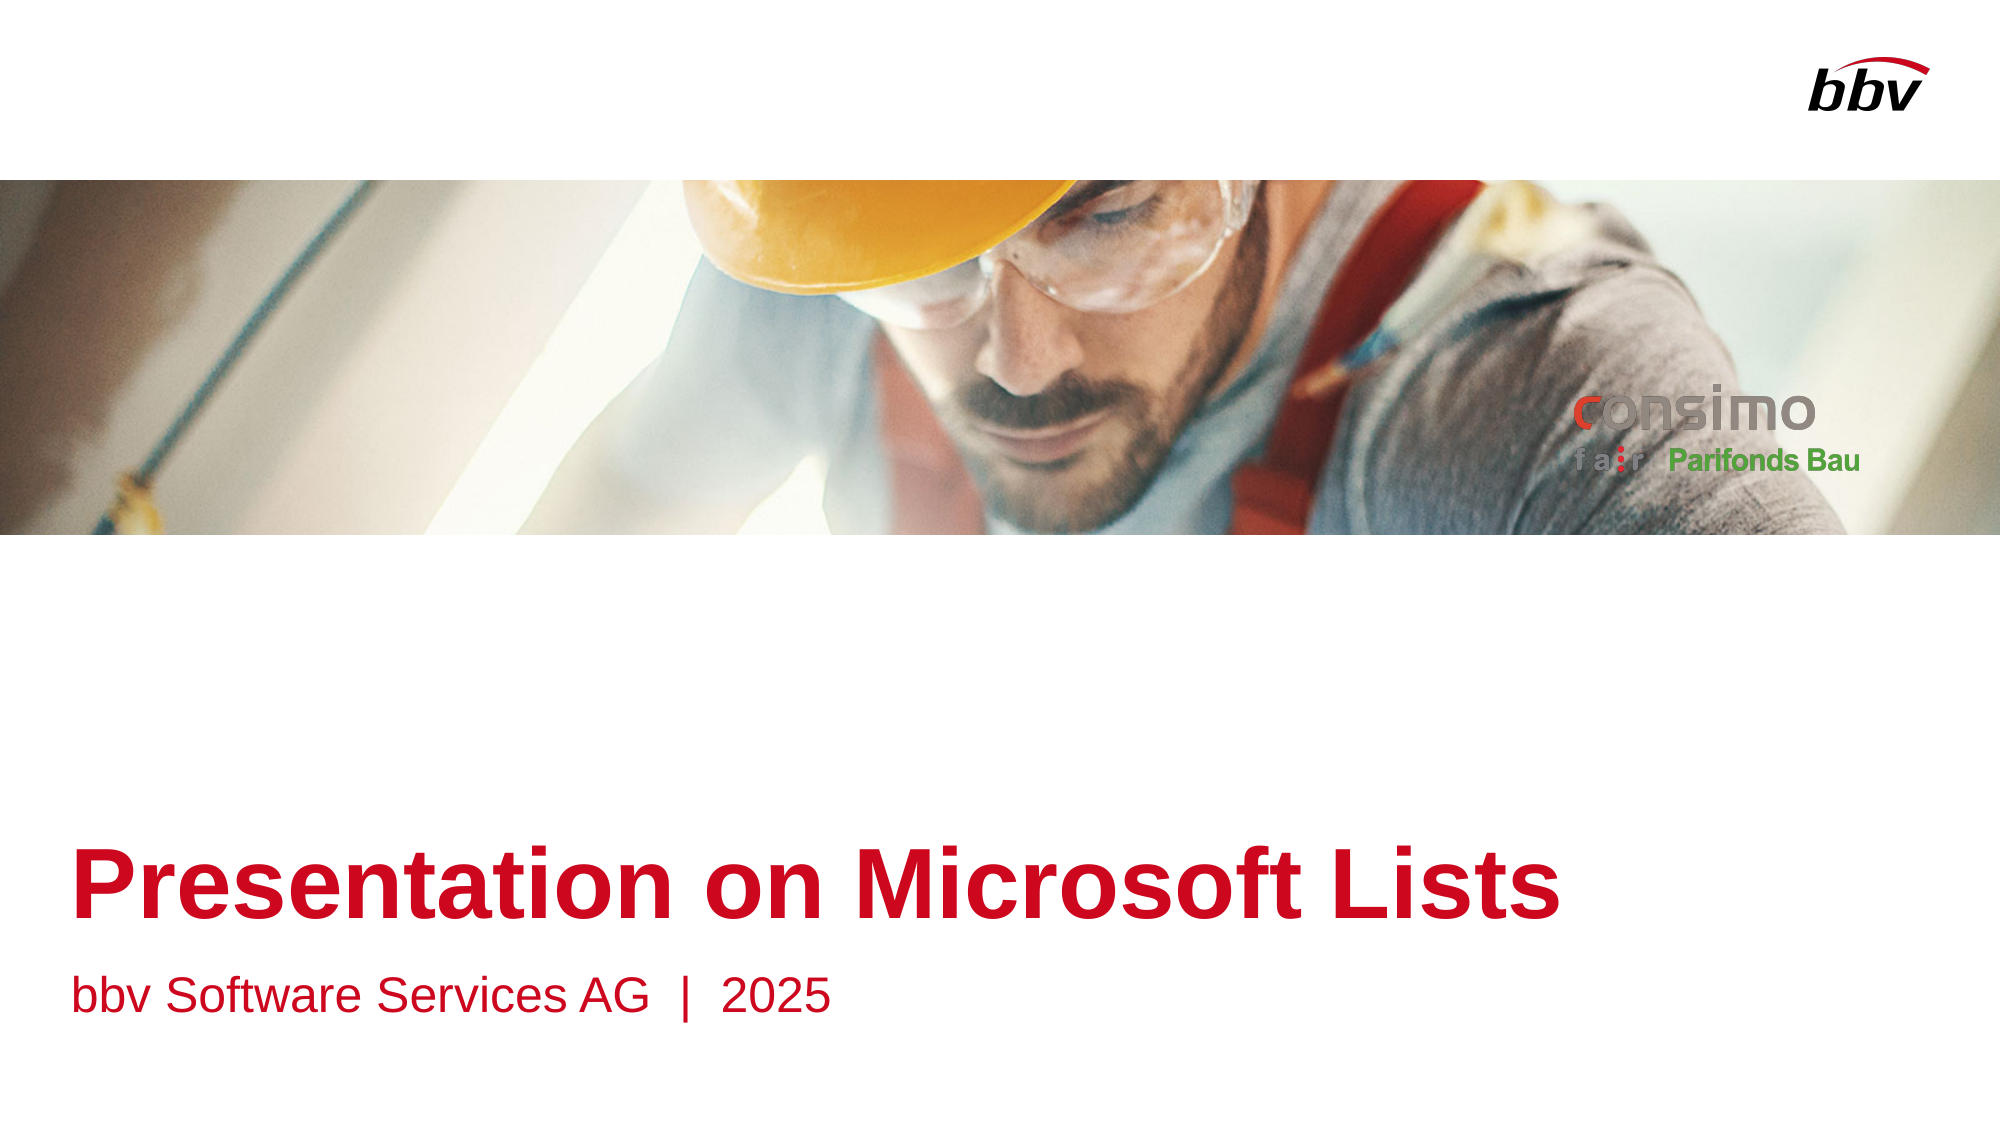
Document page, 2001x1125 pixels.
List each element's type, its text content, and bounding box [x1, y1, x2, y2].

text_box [1573, 384, 1860, 472]
title Presentation on Microsoft Lists [70, 696, 1930, 939]
picture [1808, 57, 1930, 111]
subtitle bbv Software Services AG | 2025 [70, 962, 1930, 1024]
picture [0, 179, 2000, 535]
